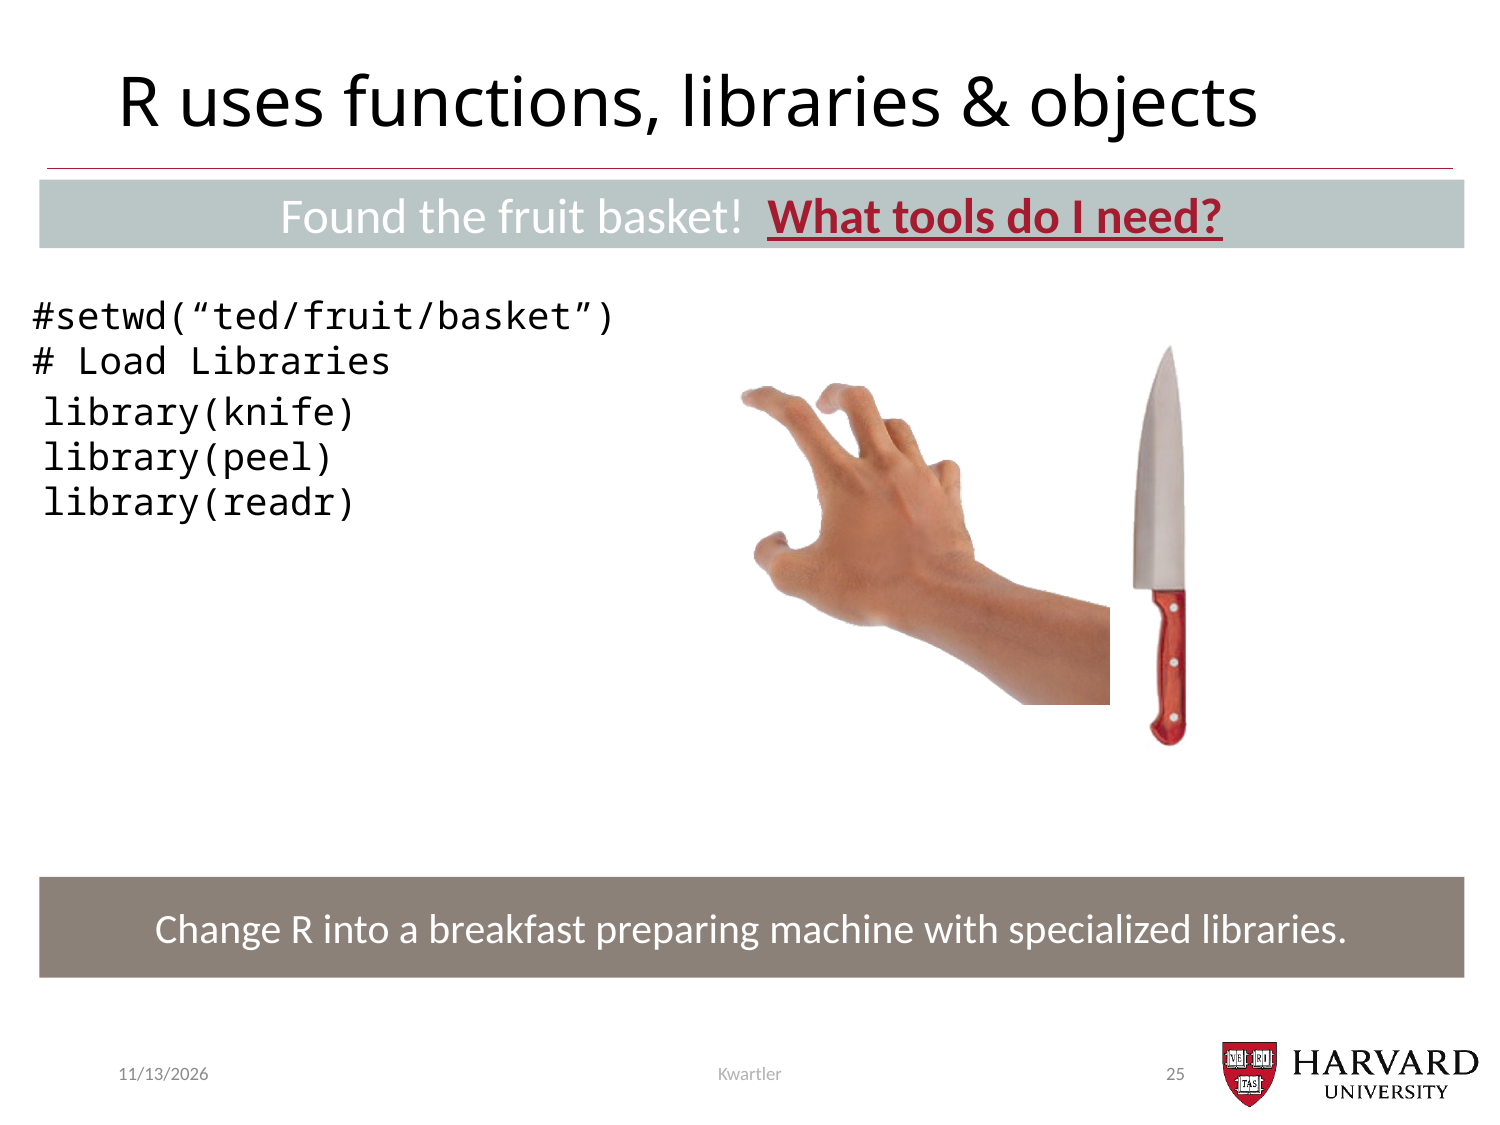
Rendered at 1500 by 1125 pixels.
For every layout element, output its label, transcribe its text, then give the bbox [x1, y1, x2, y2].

text_box Change R into a breakfast preparing machine with specialized libraries. [38, 876, 1465, 979]
slide_number 25 [1059, 1042, 1200, 1103]
picture [1200, 1024, 1500, 1125]
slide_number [103, 1042, 441, 1103]
title R uses functions, libraries & objects [103, 59, 1397, 157]
text_box Found the fruit basket! What tools do I need? [38, 179, 1465, 249]
picture [678, 332, 1376, 756]
footer Kwartler [496, 1042, 1004, 1103]
text_box library(knife) library(peel) library(readr) [27, 380, 373, 531]
text_box #setwd(“ted/fruit/basket”) # Load Libraries [17, 284, 632, 390]
